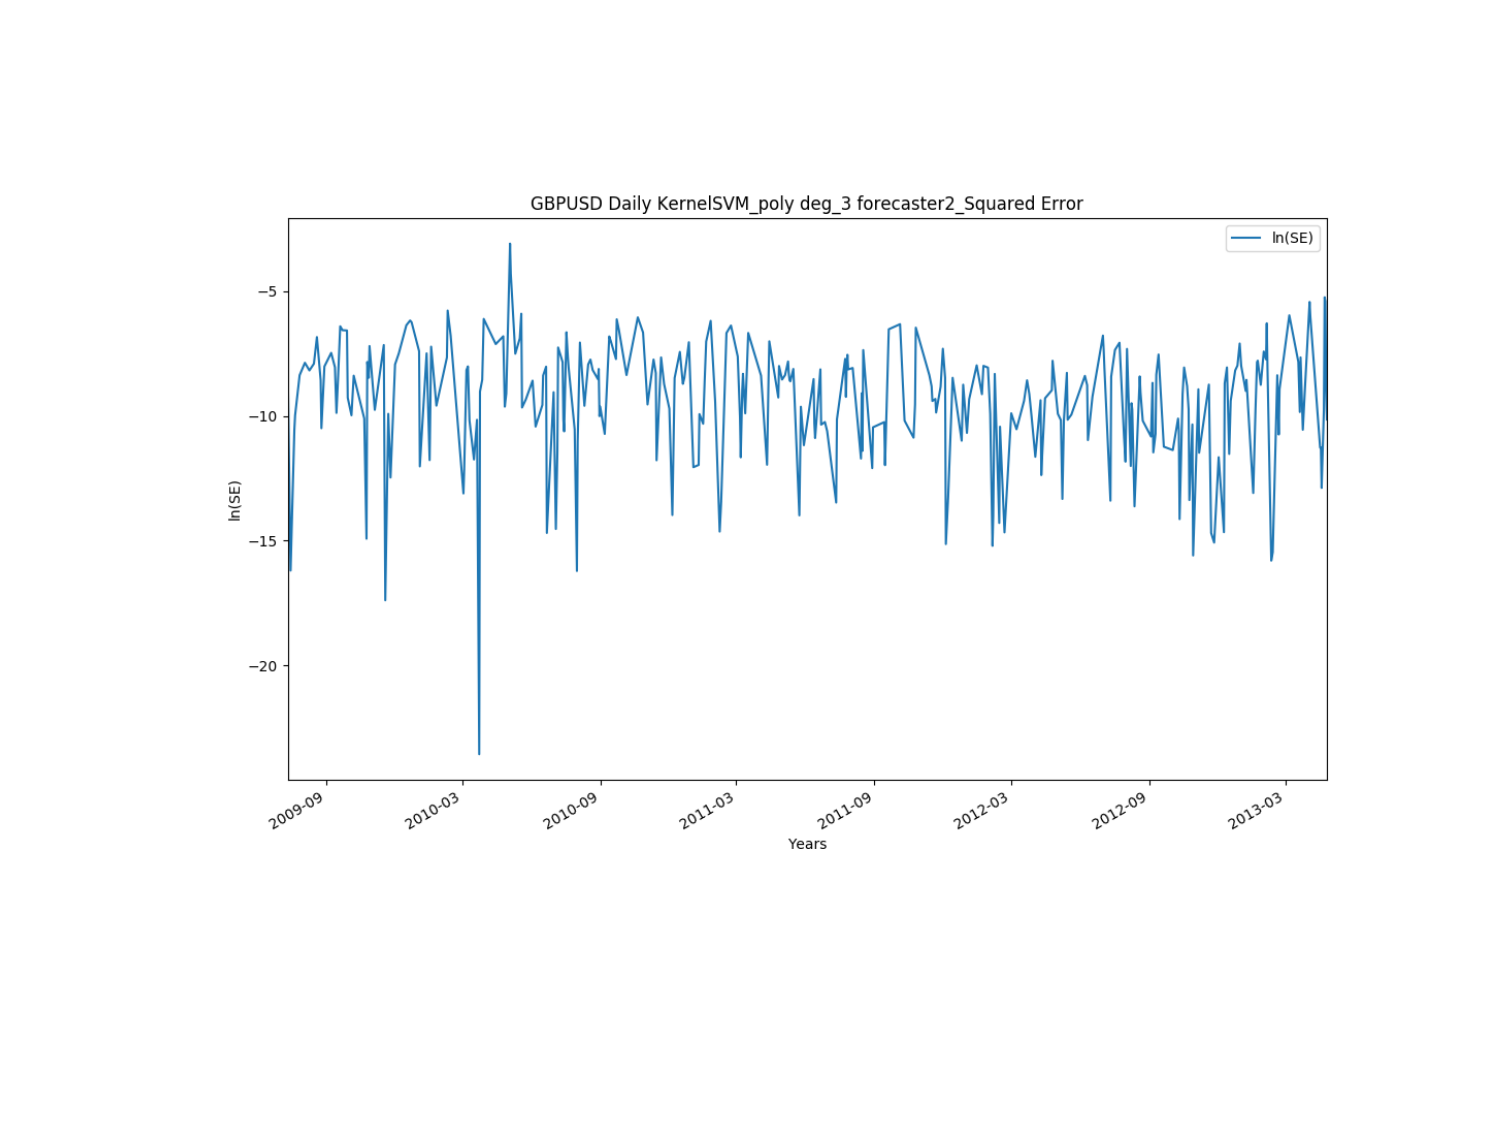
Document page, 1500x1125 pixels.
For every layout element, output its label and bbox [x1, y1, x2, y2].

picture [119, 119, 1461, 946]
